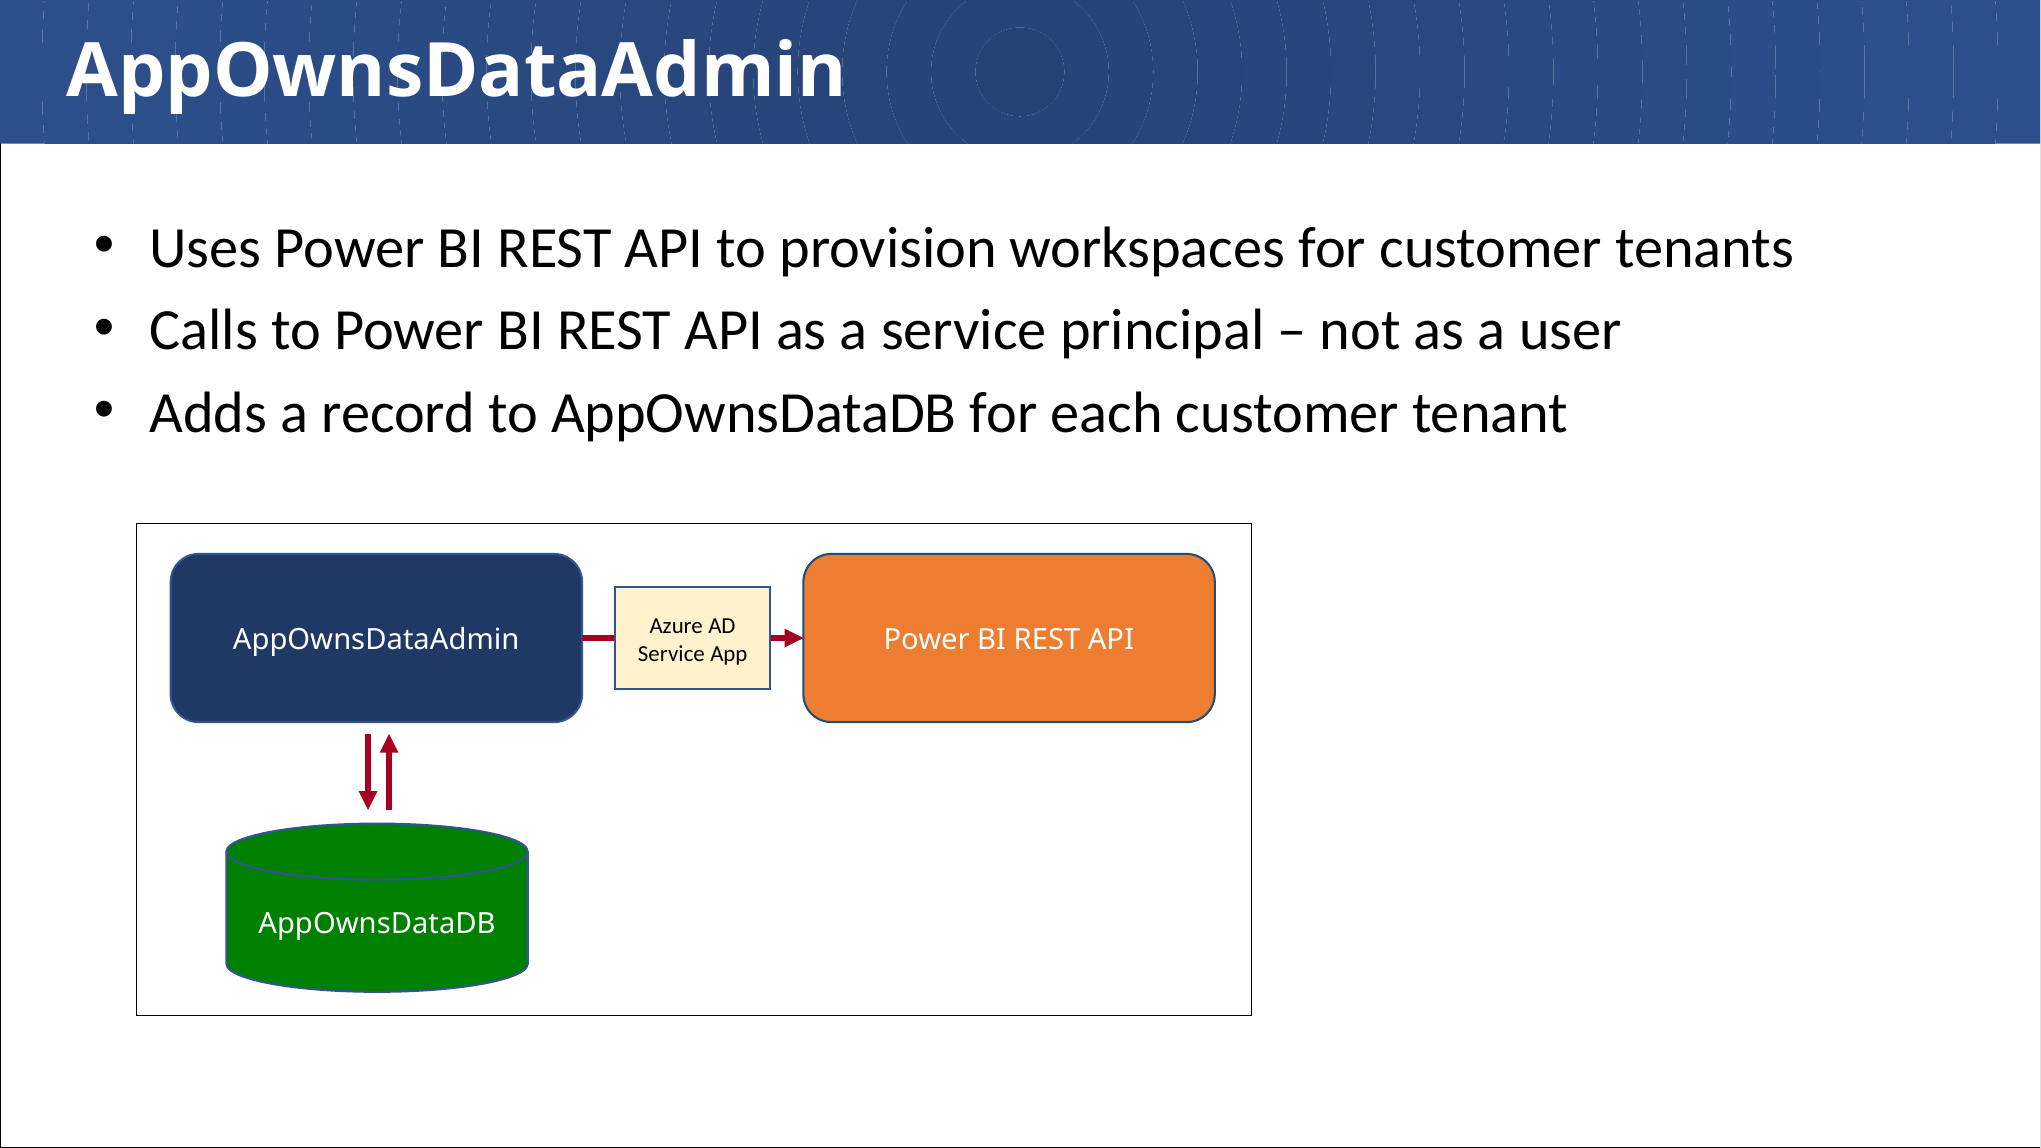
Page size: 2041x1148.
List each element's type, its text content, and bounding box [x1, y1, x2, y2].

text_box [136, 523, 1252, 1016]
list Uses Power BI REST API to provision workspaces for customer tenants Calls to Power BI REST API as a service principal – not as a user Adds a record to AppOwnsDataDB for each customer tenant [79, 201, 1988, 464]
title AppOwnsDataAdmin [51, 31, 1988, 113]
